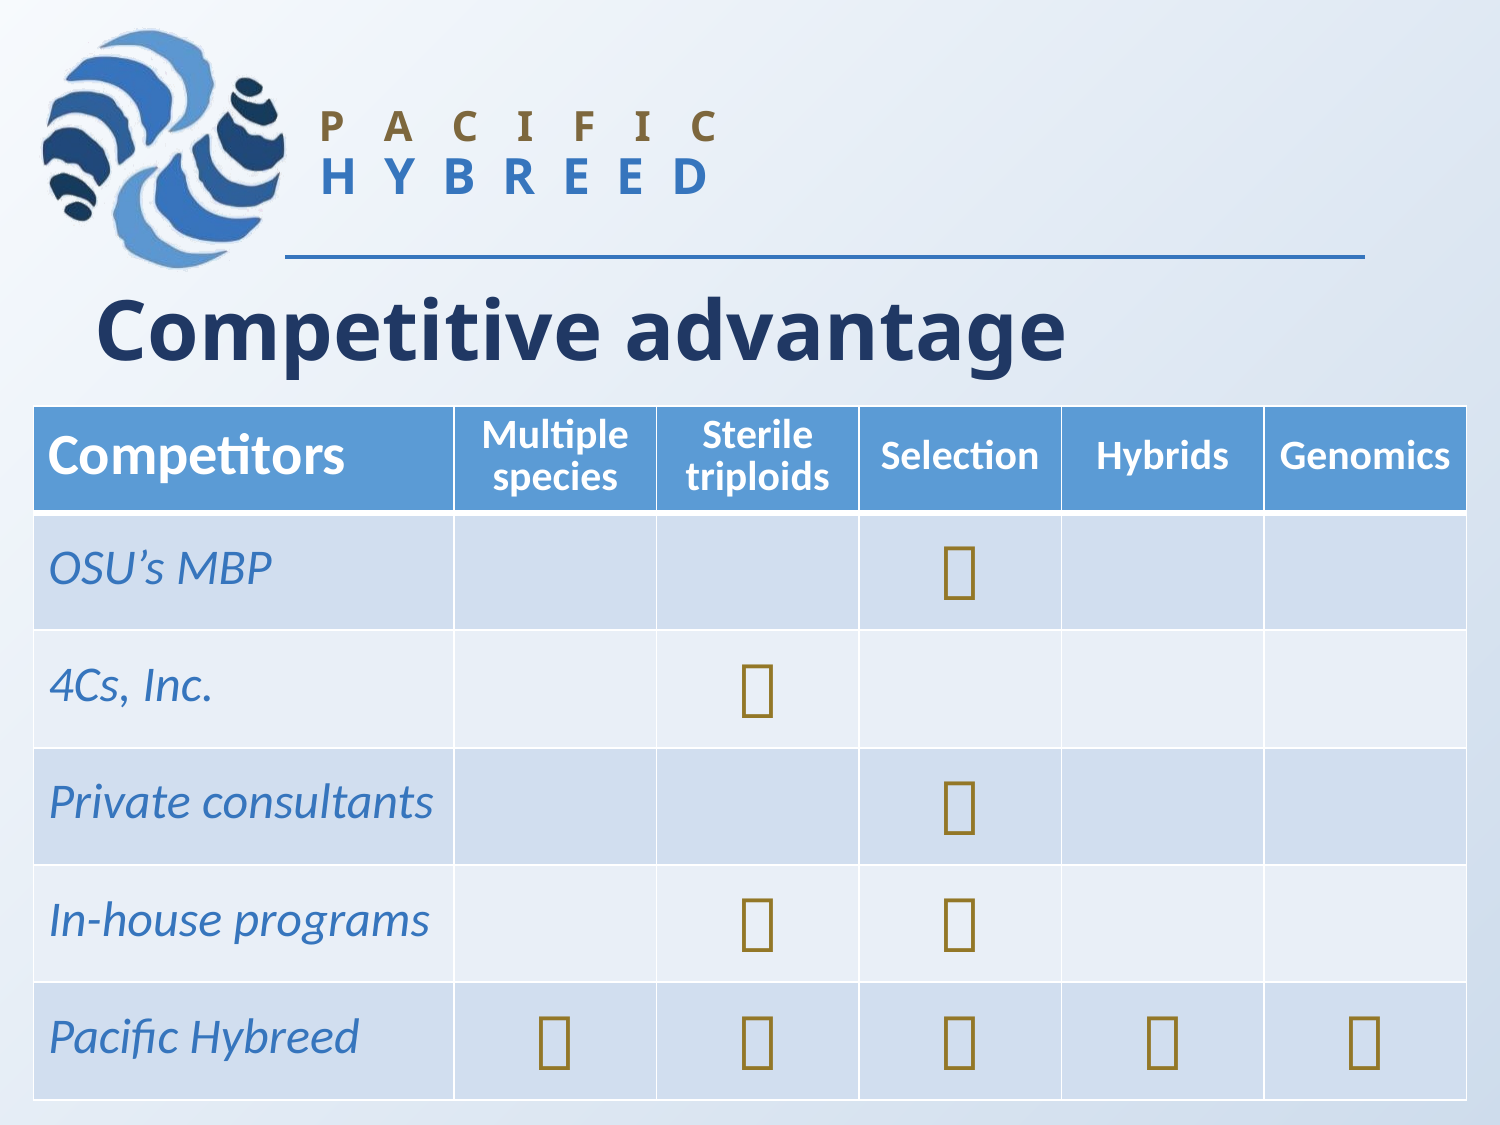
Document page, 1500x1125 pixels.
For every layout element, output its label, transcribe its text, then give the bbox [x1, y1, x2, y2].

table_cell [860, 631, 1061, 747]
table_header Competitors [34, 407, 453, 510]
table_header Multiple species [455, 407, 656, 510]
table_header Genomics [1265, 407, 1466, 510]
table_cell Pacific Hybreed [34, 983, 453, 1099]
table_cell  [860, 983, 1061, 1099]
table_cell [1062, 631, 1263, 747]
table_cell [455, 631, 656, 747]
table_header Sterile triploids [657, 407, 858, 510]
table_cell [455, 866, 656, 981]
table_cell [1265, 516, 1466, 629]
table_cell  [1062, 983, 1263, 1099]
table_header Hybrids [1062, 407, 1263, 510]
table_cell  [860, 516, 1061, 629]
table_cell  [455, 983, 656, 1099]
table_cell  [657, 983, 858, 1099]
table_cell 4Cs, Inc. [34, 631, 453, 747]
table_cell [1062, 866, 1263, 981]
table_cell [1265, 749, 1466, 864]
table_cell  [1265, 983, 1466, 1099]
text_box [23, 25, 1366, 274]
table_cell  [860, 749, 1061, 864]
table_cell [1062, 749, 1263, 864]
table_cell [1265, 866, 1466, 981]
table_cell  [860, 866, 1061, 981]
table_cell [1062, 516, 1263, 629]
table_cell  [657, 866, 858, 981]
table_cell Private consultants [34, 749, 453, 864]
table_cell [455, 749, 656, 864]
table_cell [1265, 631, 1466, 747]
title Competitive advantage [79, 273, 1393, 393]
table_cell  [657, 631, 858, 747]
table_cell [657, 749, 858, 864]
table_cell In-house programs [34, 866, 453, 981]
table_cell OSU’s MBP [34, 516, 453, 629]
table_cell [657, 516, 858, 629]
table_cell [455, 516, 656, 629]
table_header Selection [860, 407, 1061, 510]
